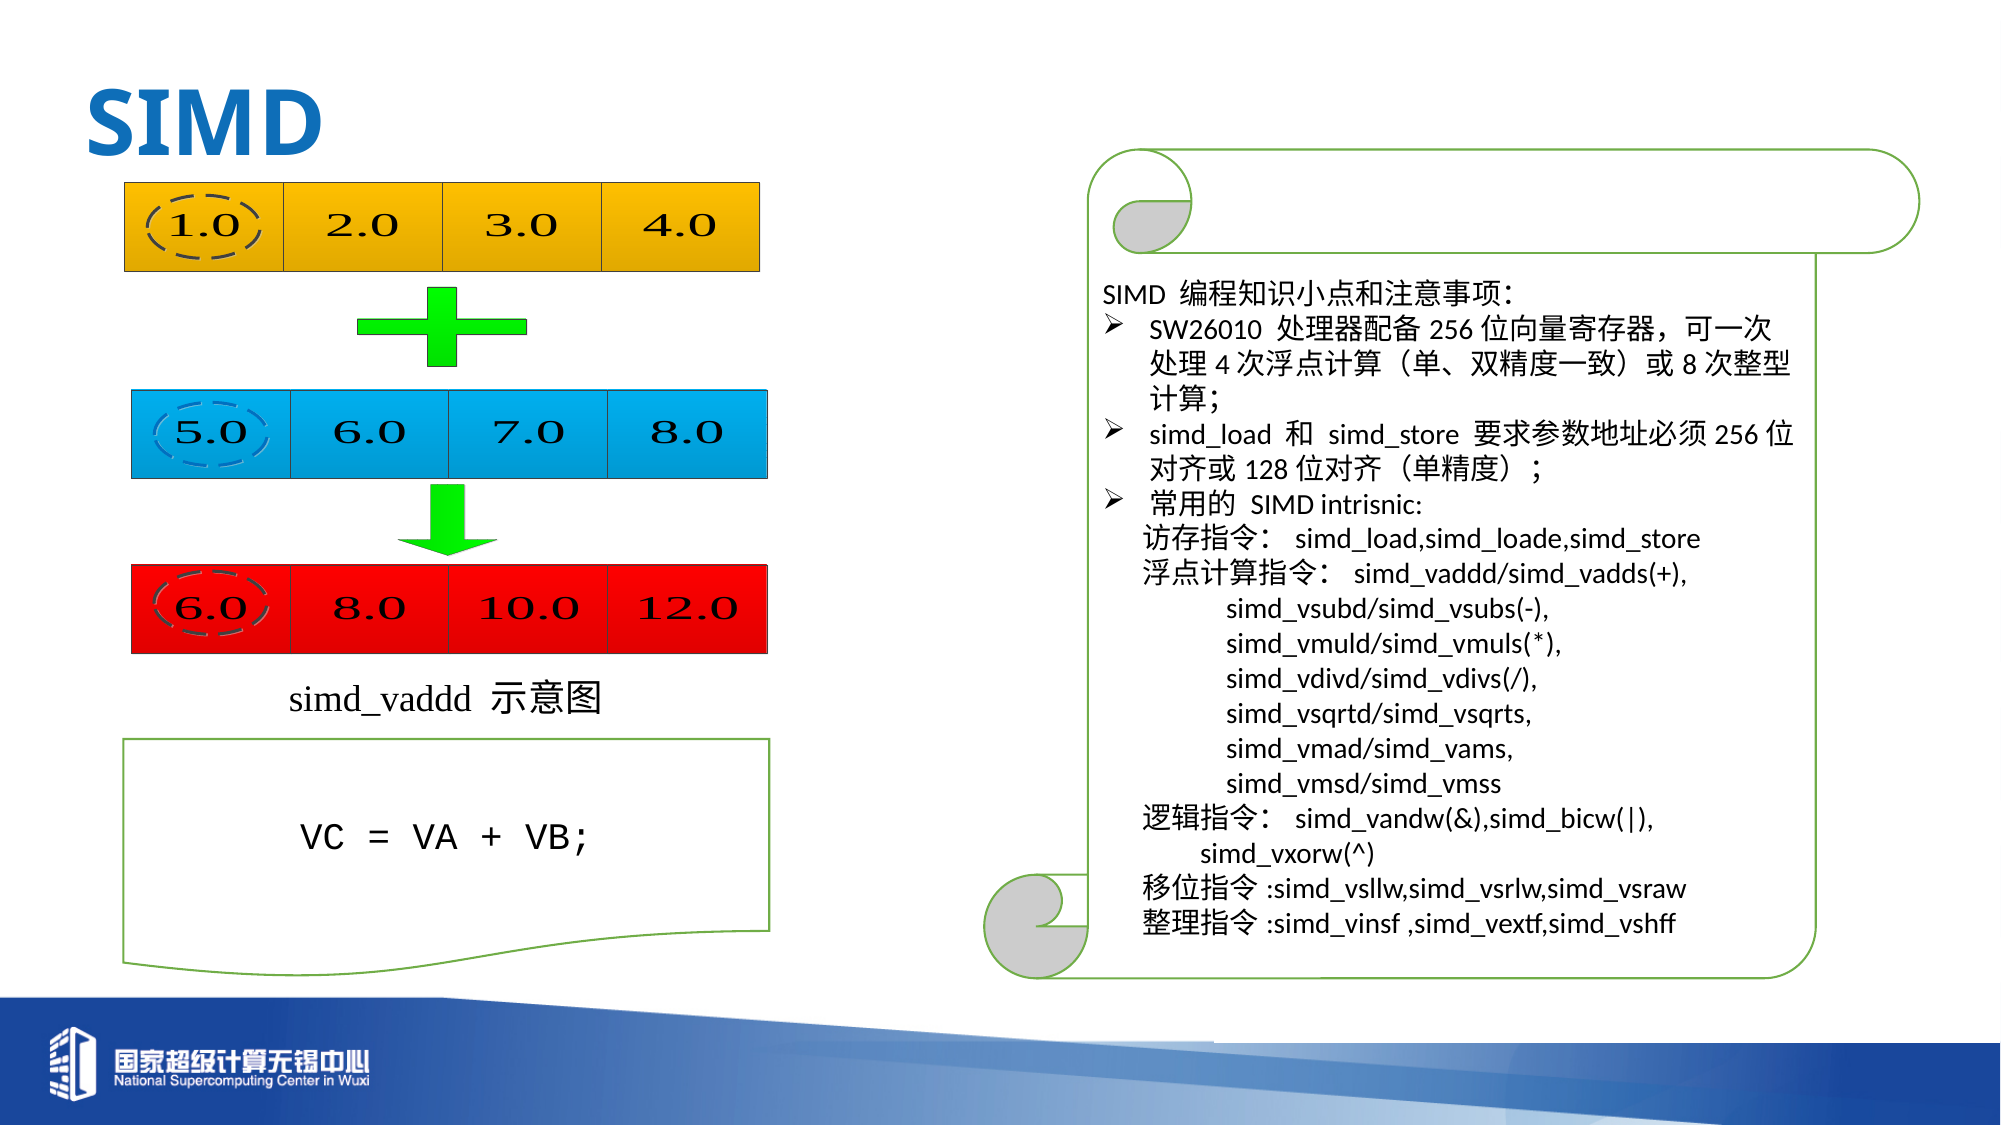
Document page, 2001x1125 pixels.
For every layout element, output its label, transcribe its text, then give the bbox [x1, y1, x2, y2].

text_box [122, 181, 770, 656]
text_box SIMD [70, 17, 1647, 235]
text_box SIMD 编程知识小点和注意事项： SW26010 处理器配备256位向量寄存器，可一次处理4次浮点计算（单、双精度一致）或8次整型计算； simd_load 和 simd_store 要求参数地址必须256位对齐或128位对齐（单精度）； 常用的 SIMD intrisnic: 访存指令：simd_load,simd_loade,simd_store 浮点计算指令：simd_vaddd/simd_vadds(+), simd_vsubd/simd_vsubs(-), simd_vmuld/simd_vmuls(*), simd_vdivd/simd_vdivs(/), simd_vsqrtd/simd_vsqrts, simd_vmad/simd_vams, simd_vmsd/simd_vmss 逻辑指令：simd_vandw(&),simd_bicw(|), simd_vxorw(^) 移位指令:simd_vsllw,simd_vsrlw,simd_vsraw 整理指令:simd_vinsf ,simd_vextf,simd_vshff [983, 148, 1921, 980]
text_box simd_vaddd 示意图 [122, 666, 769, 727]
text_box VC = VA + VB; [122, 737, 771, 977]
picture [0, 0, 2001, 1125]
